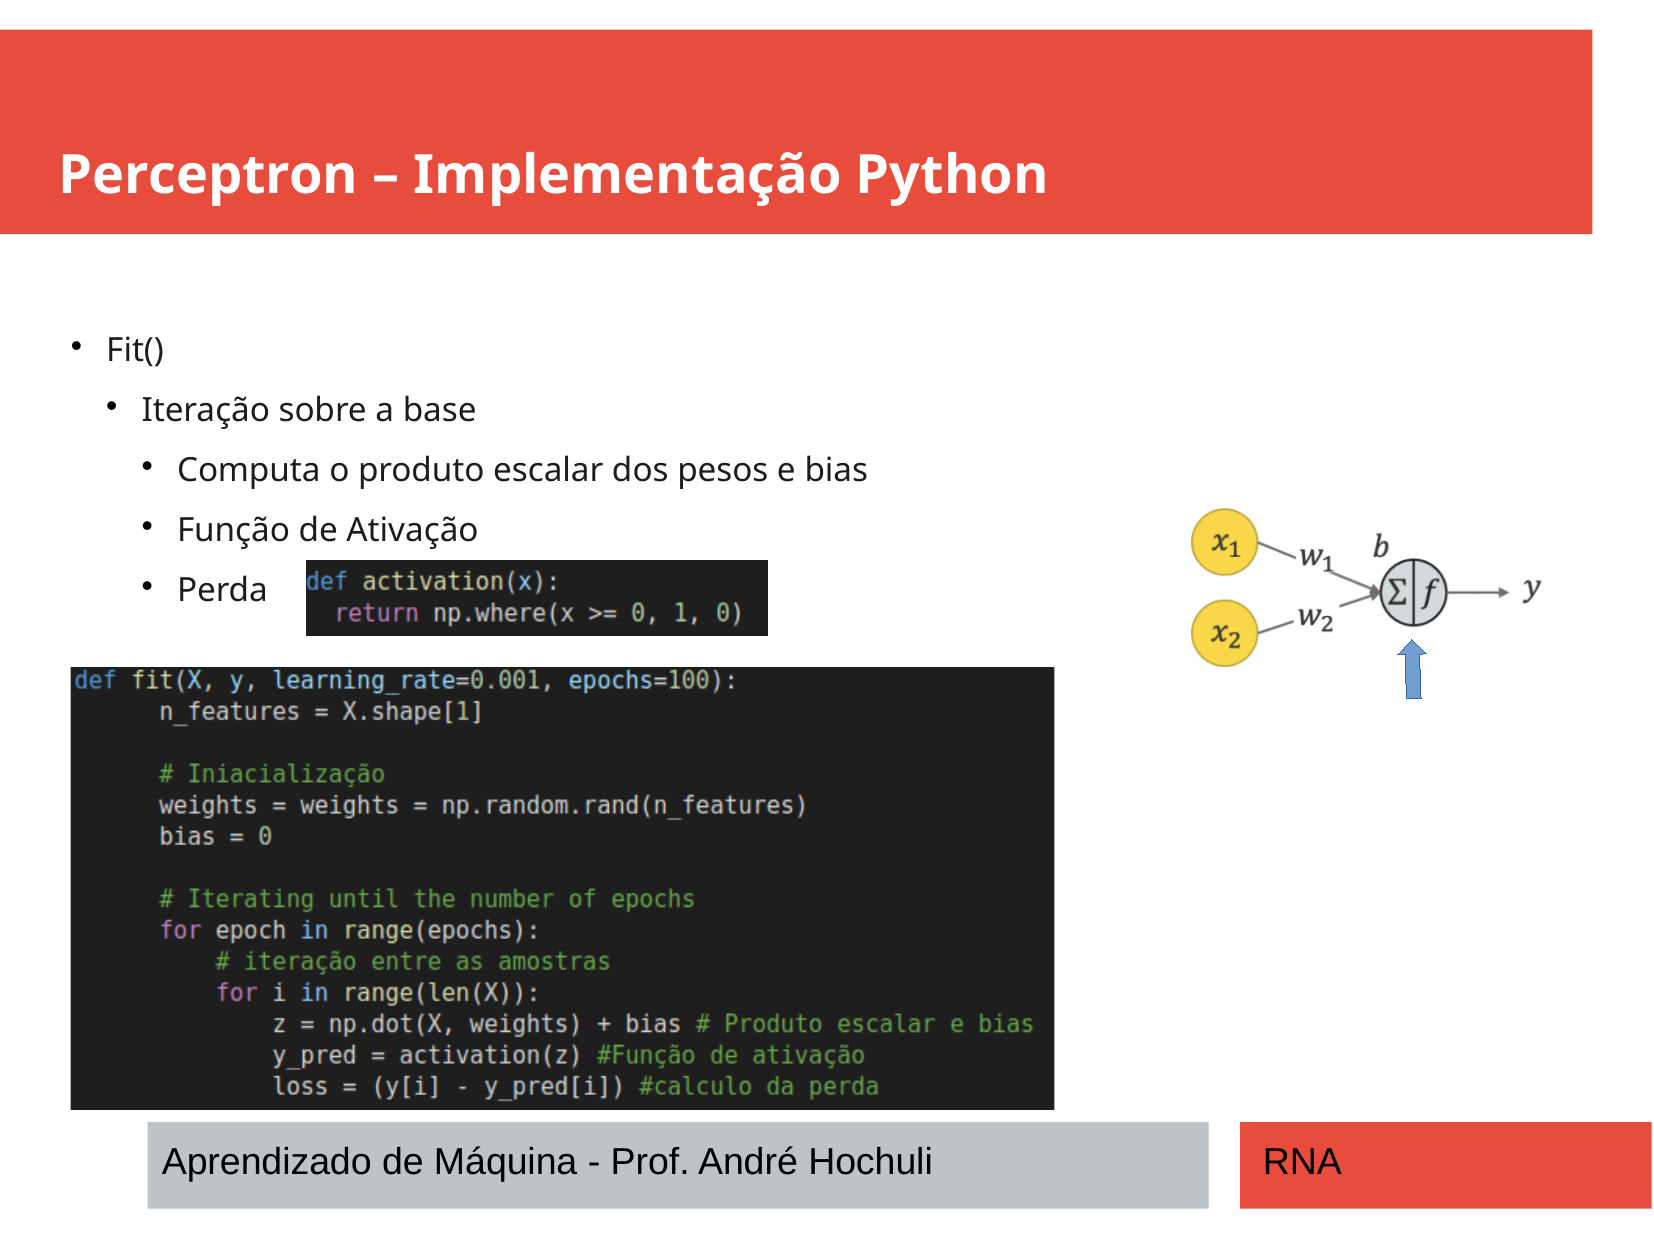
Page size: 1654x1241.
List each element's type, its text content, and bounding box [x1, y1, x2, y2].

picture [306, 560, 768, 636]
text_box RNA [1248, 1129, 1622, 1188]
text_box [1405, 682, 1422, 699]
text_box Perceptron – Implementação Python [59, 59, 1593, 205]
text_box Fit() Iteração sobre a base Computa o produto escalar dos pesos e bias Função de Ativação Perda [56, 250, 1594, 1130]
picture [70, 667, 1055, 1110]
text_box Aprendizado de Máquina - Prof. André Hochuli [147, 1130, 1203, 1188]
picture [1180, 501, 1558, 674]
